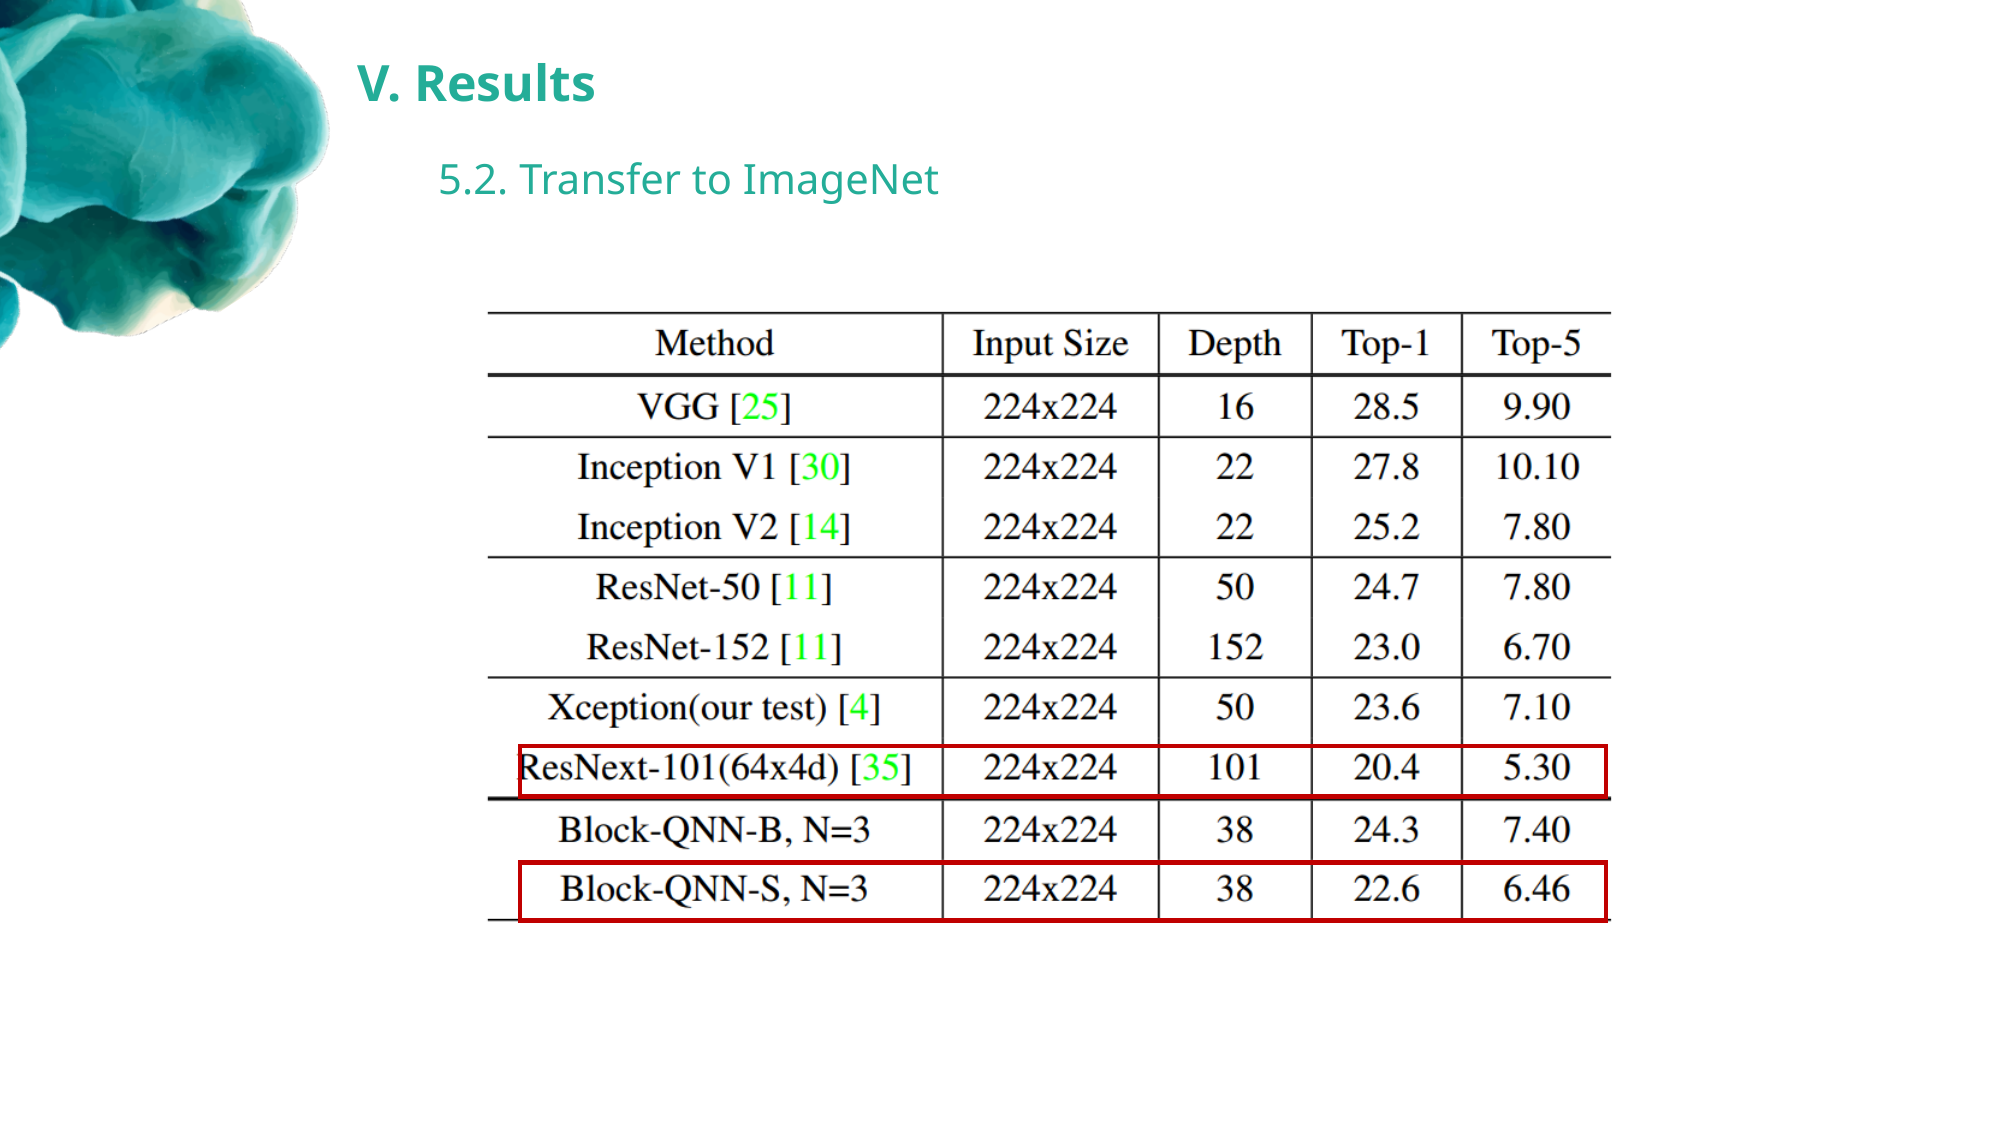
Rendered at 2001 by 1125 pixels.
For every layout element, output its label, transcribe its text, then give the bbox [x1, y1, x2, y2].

picture [482, 306, 1622, 926]
list V. Results [341, 41, 1268, 130]
text_box 5.2. Transfer to ImageNet [423, 137, 1017, 225]
